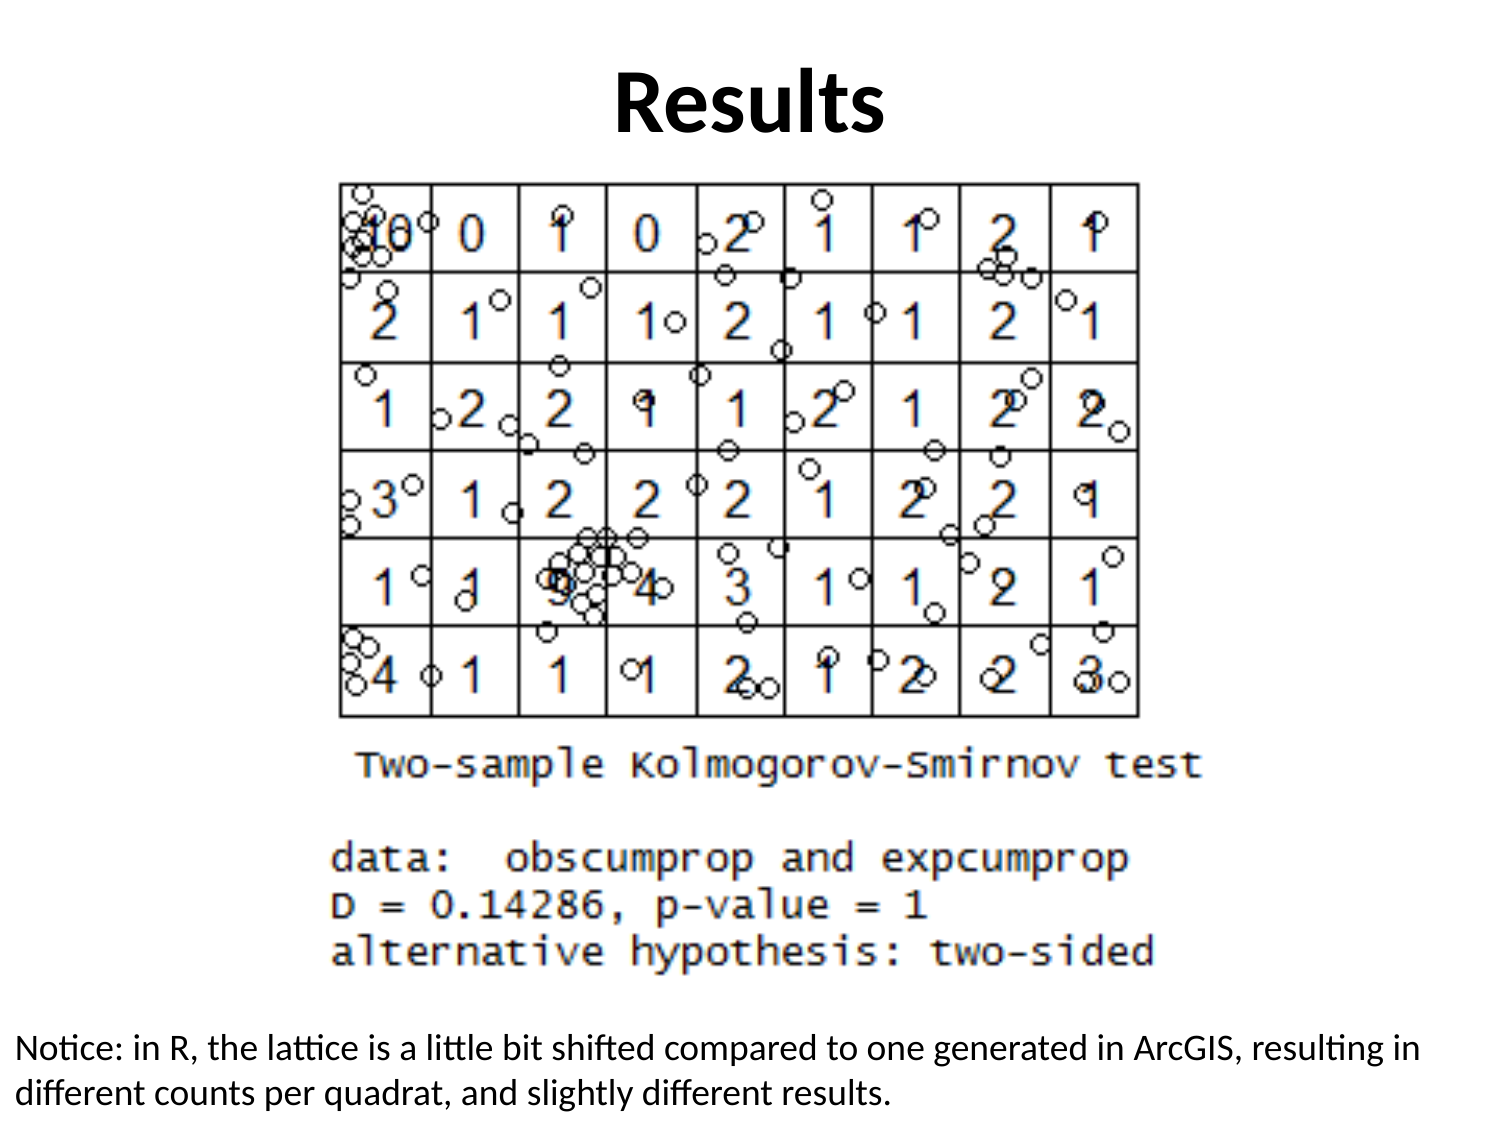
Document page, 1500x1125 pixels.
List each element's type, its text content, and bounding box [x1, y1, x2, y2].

text_box Notice: in R, the lattice is a little bit shifted compared to one generated in ArcGIS, resulting in different counts per quadrat, and slightly different results. [0, 1015, 1500, 1121]
picture [312, 162, 1226, 982]
title Results [75, 2, 1425, 190]
